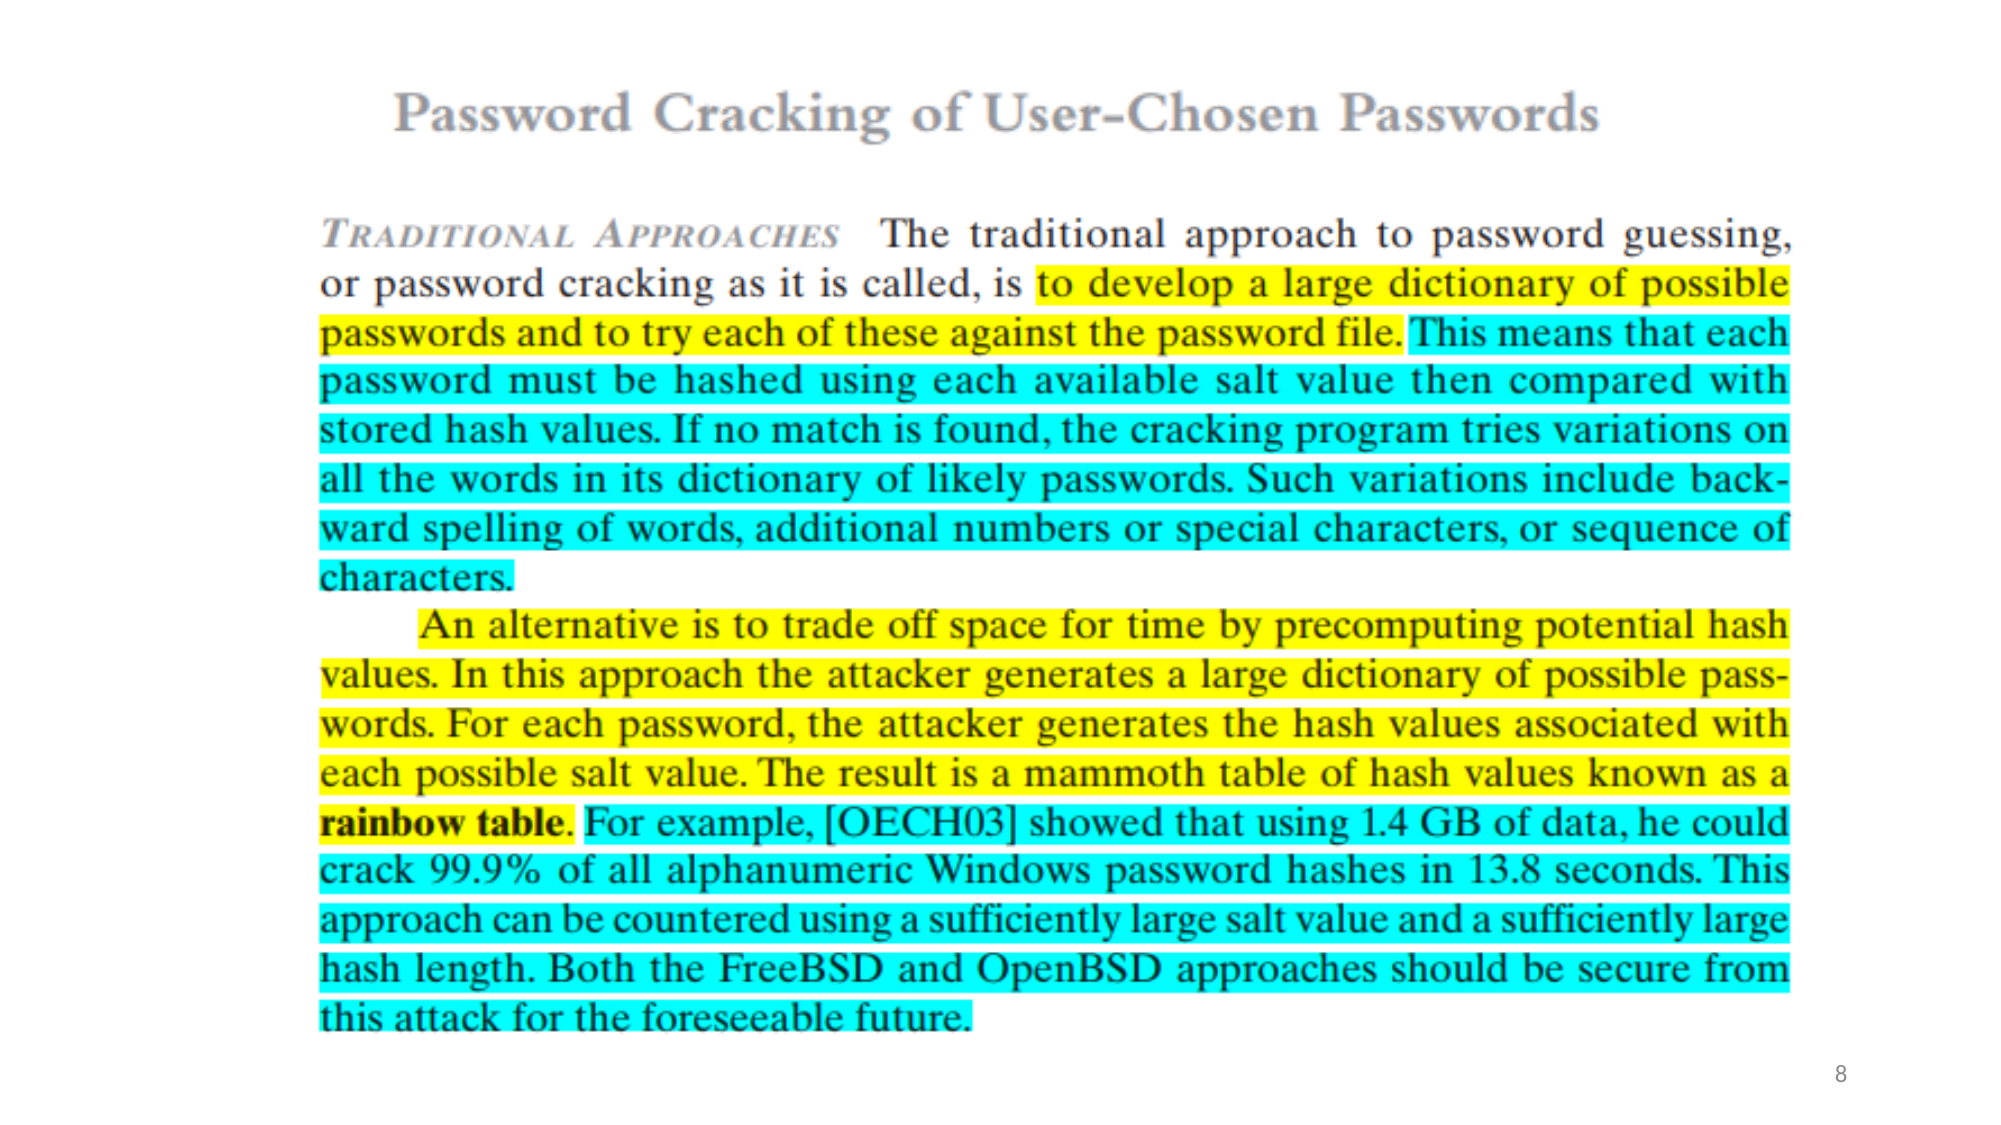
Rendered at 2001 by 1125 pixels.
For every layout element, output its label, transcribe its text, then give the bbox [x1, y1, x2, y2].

slide_number 8 [1412, 1042, 1863, 1103]
picture [382, 80, 1614, 148]
picture [313, 205, 1802, 1043]
